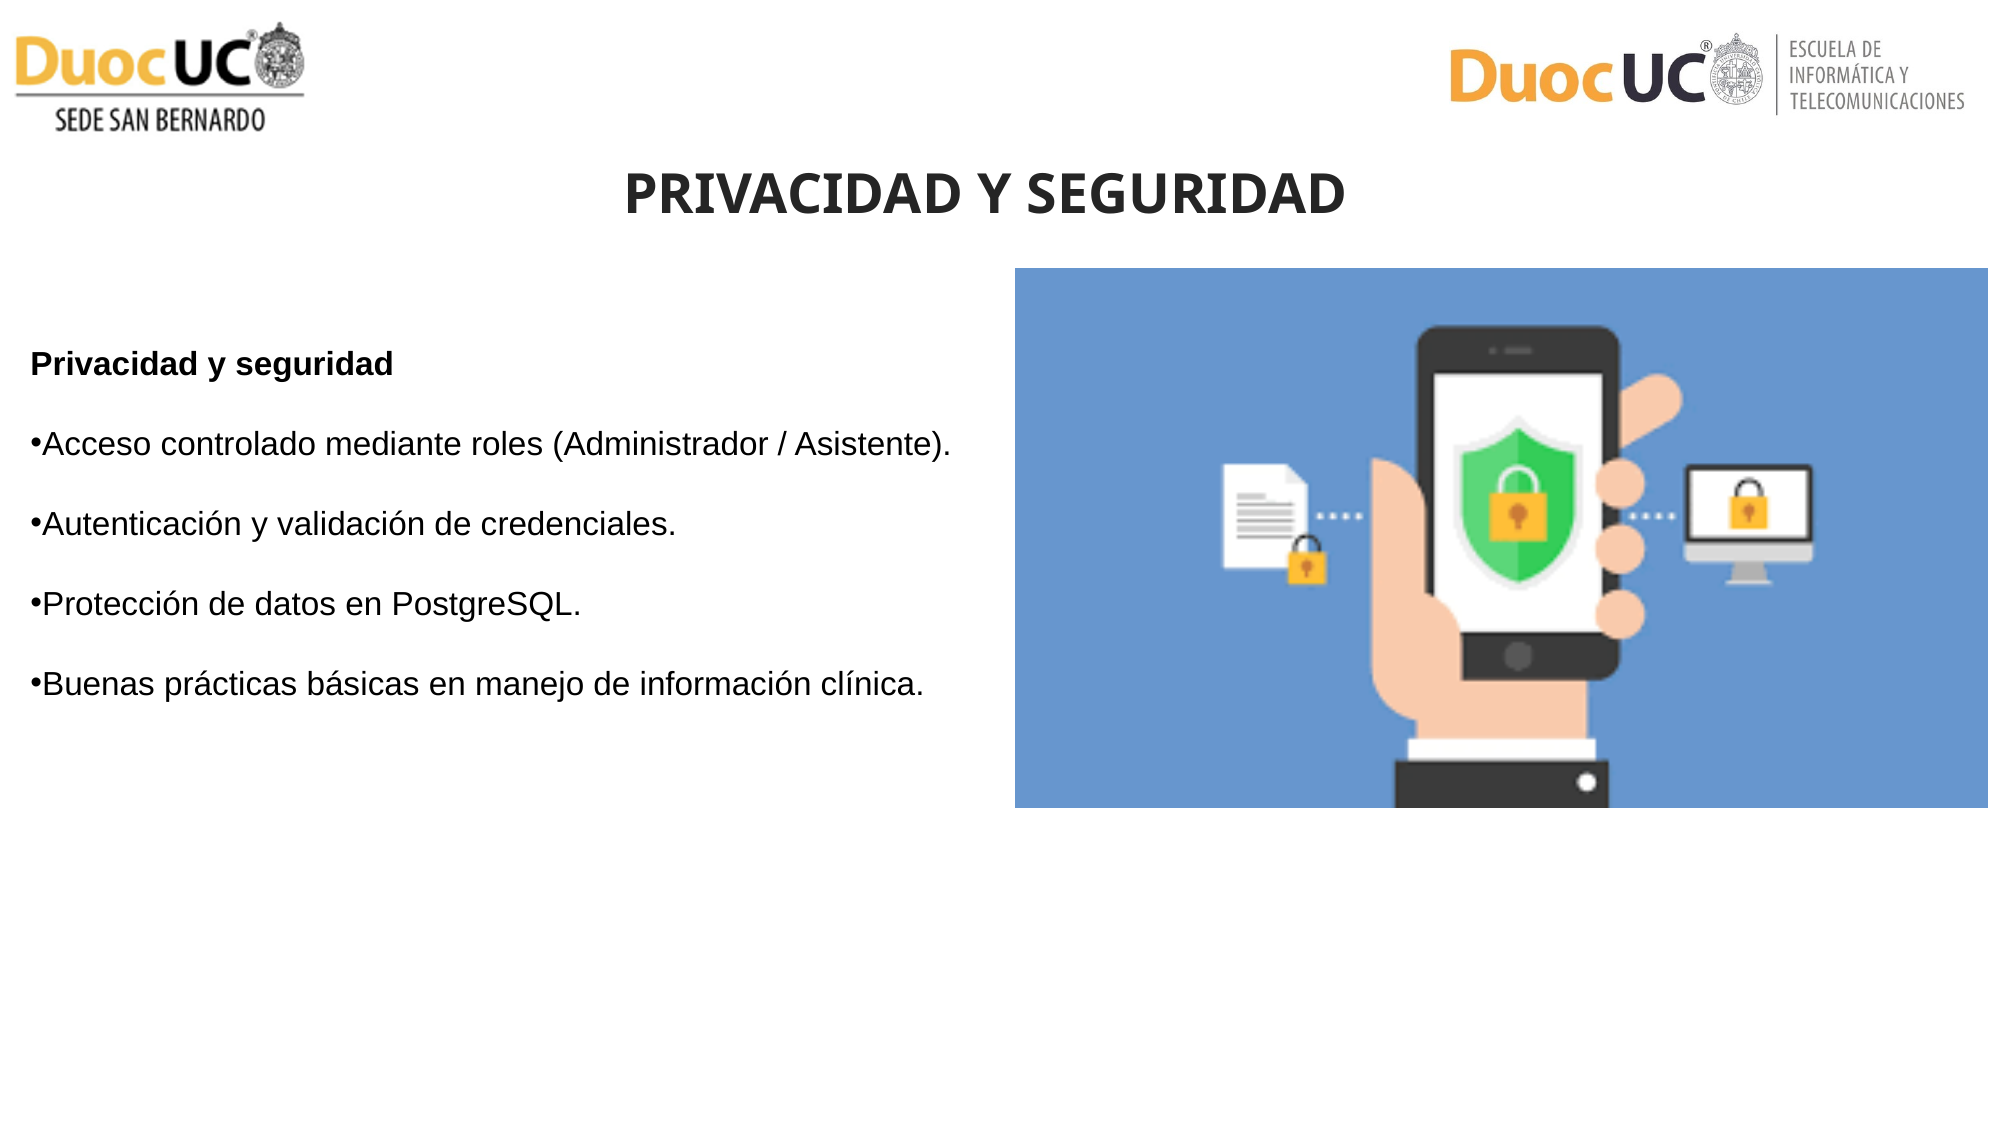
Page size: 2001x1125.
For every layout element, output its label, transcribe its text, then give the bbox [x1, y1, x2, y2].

text_box Privacidad y seguridad Acceso controlado mediante roles (Administrador / Asistente). Autenticación y validación de credenciales. Protección de datos en PostgreSQL. Buenas prácticas básicas en manejo de información clínica. [15, 335, 1015, 710]
text_box PRIVACIDAD Y SEGURIDAD [623, 158, 1944, 225]
picture [1449, 20, 1965, 150]
picture [1015, 268, 1988, 808]
picture [0, 20, 316, 142]
